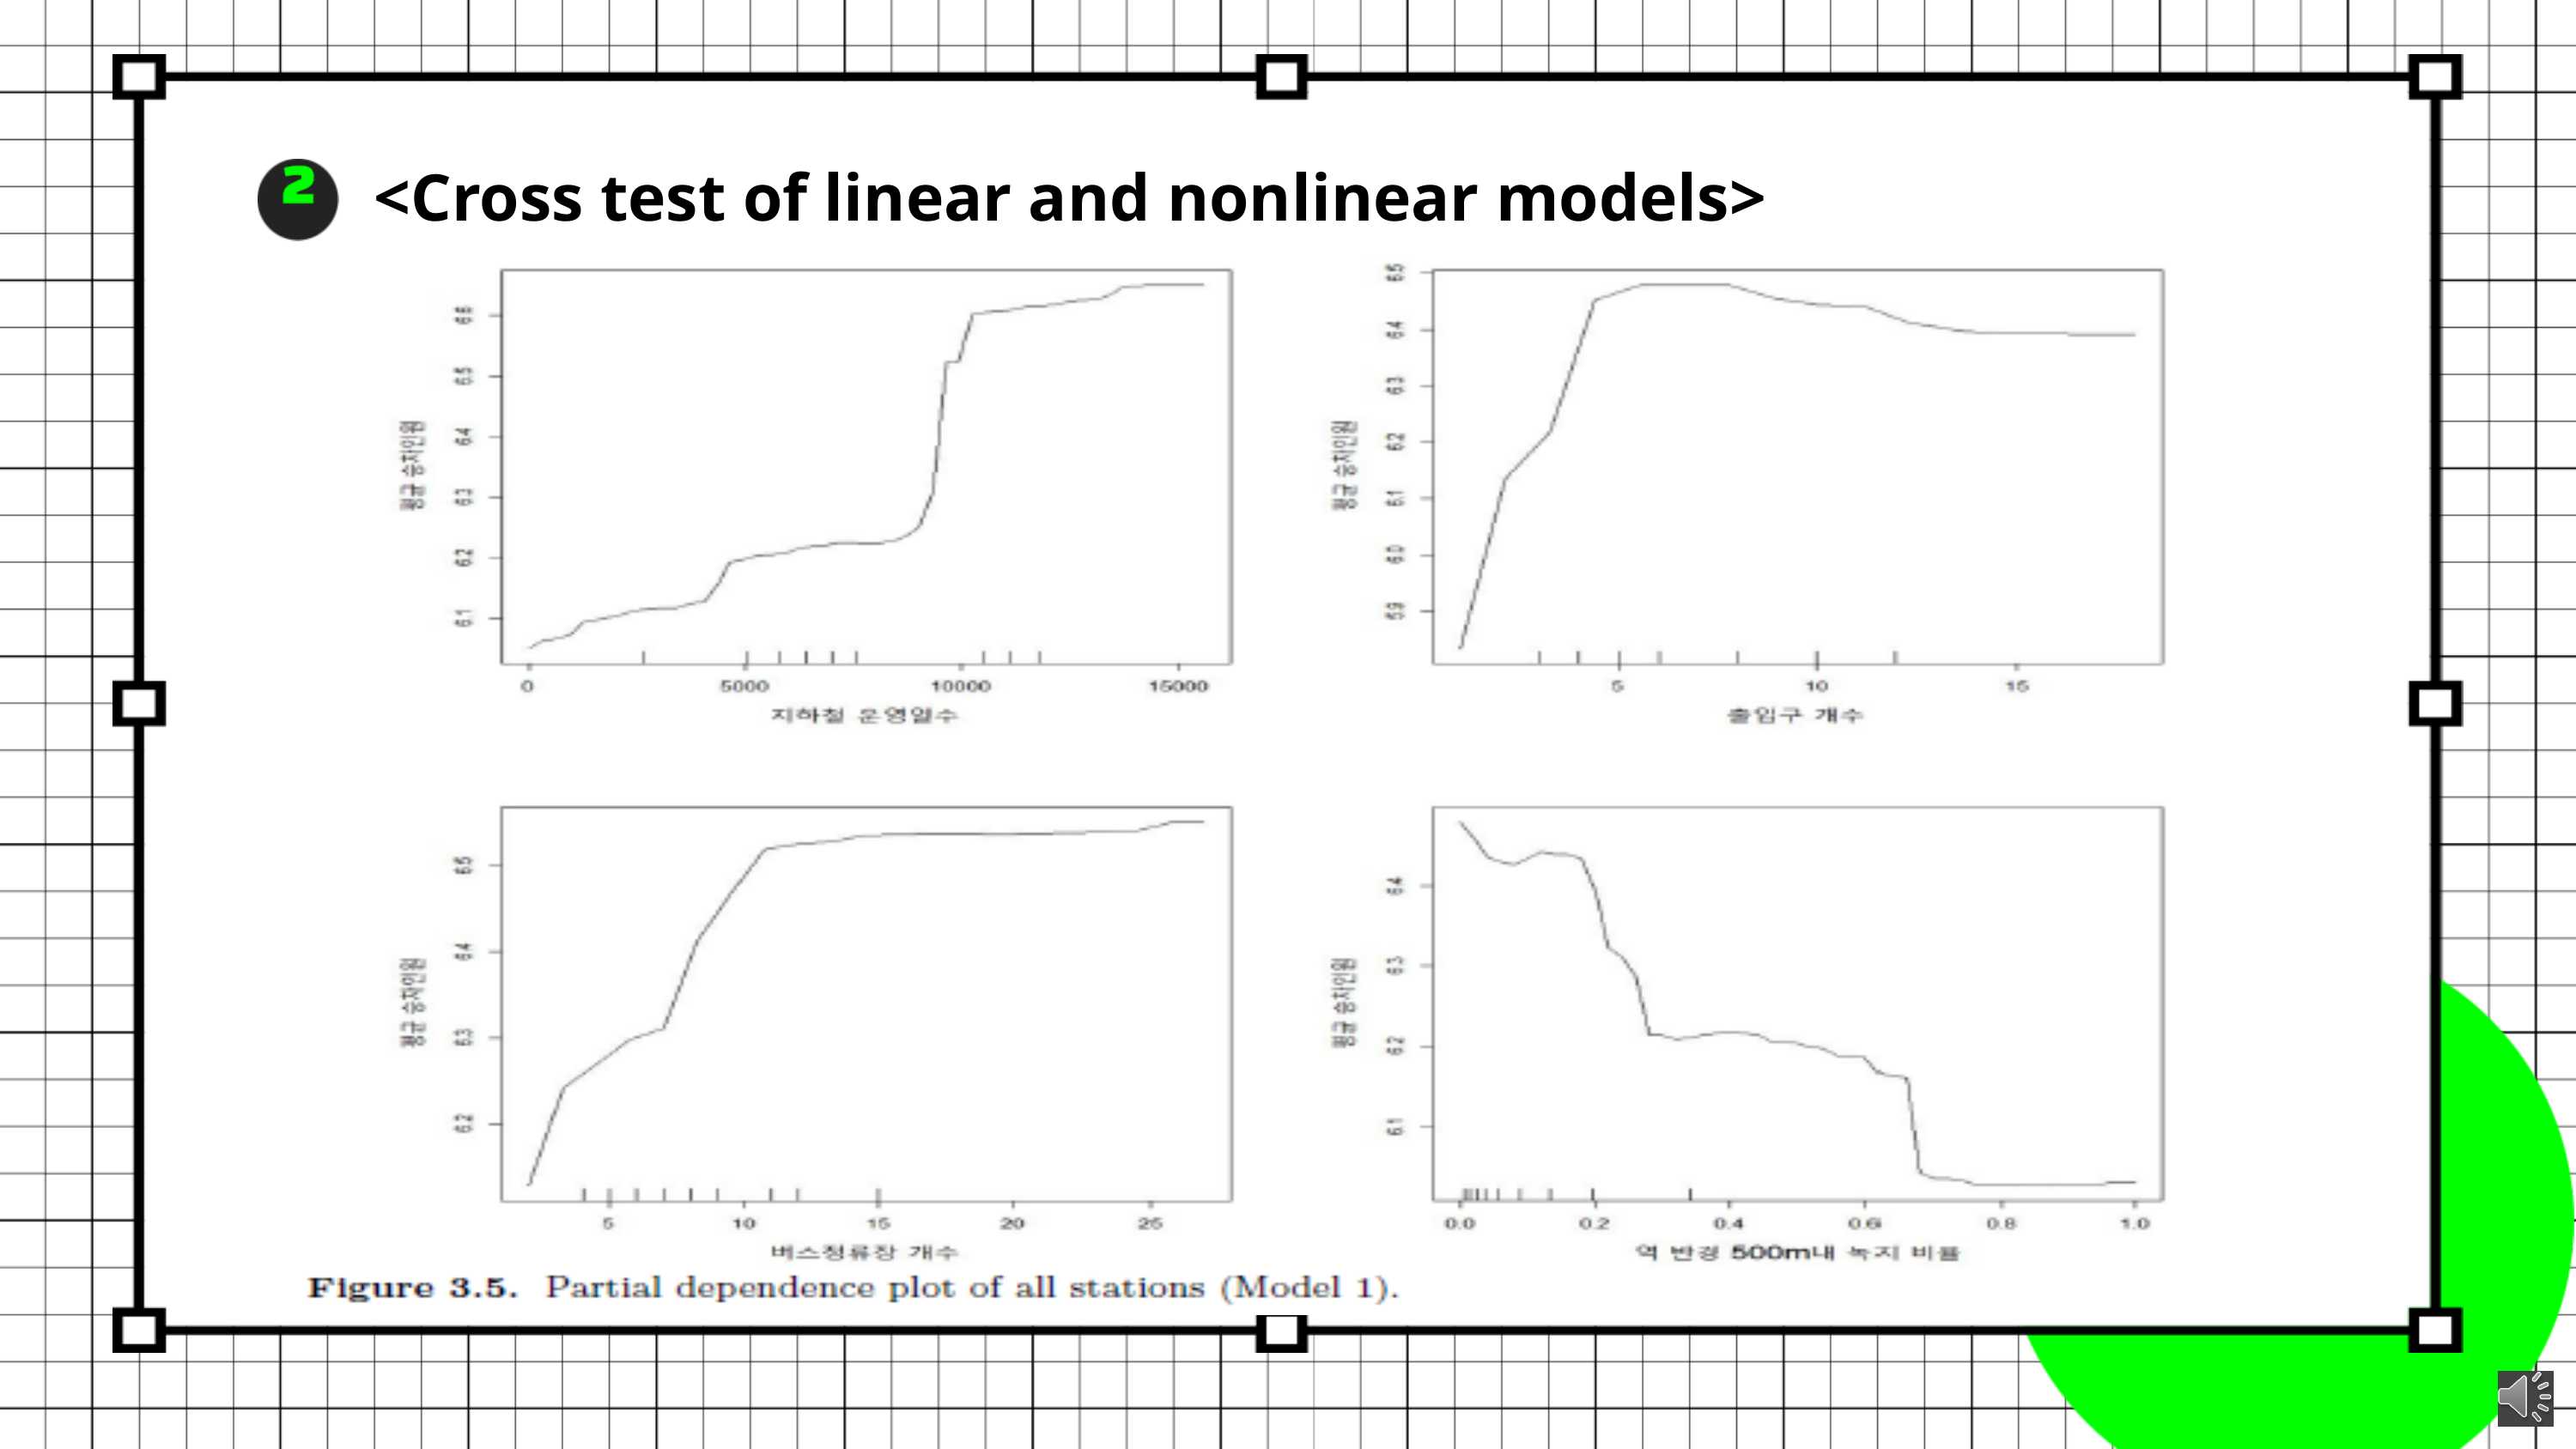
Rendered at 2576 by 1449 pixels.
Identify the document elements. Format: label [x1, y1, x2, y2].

text_box [112, 53, 2464, 1353]
text_box [0, 0, 2576, 1449]
picture [250, 230, 2222, 1315]
text_box [2003, 936, 2575, 1449]
picture [2497, 1369, 2555, 1428]
text_box [257, 144, 339, 241]
